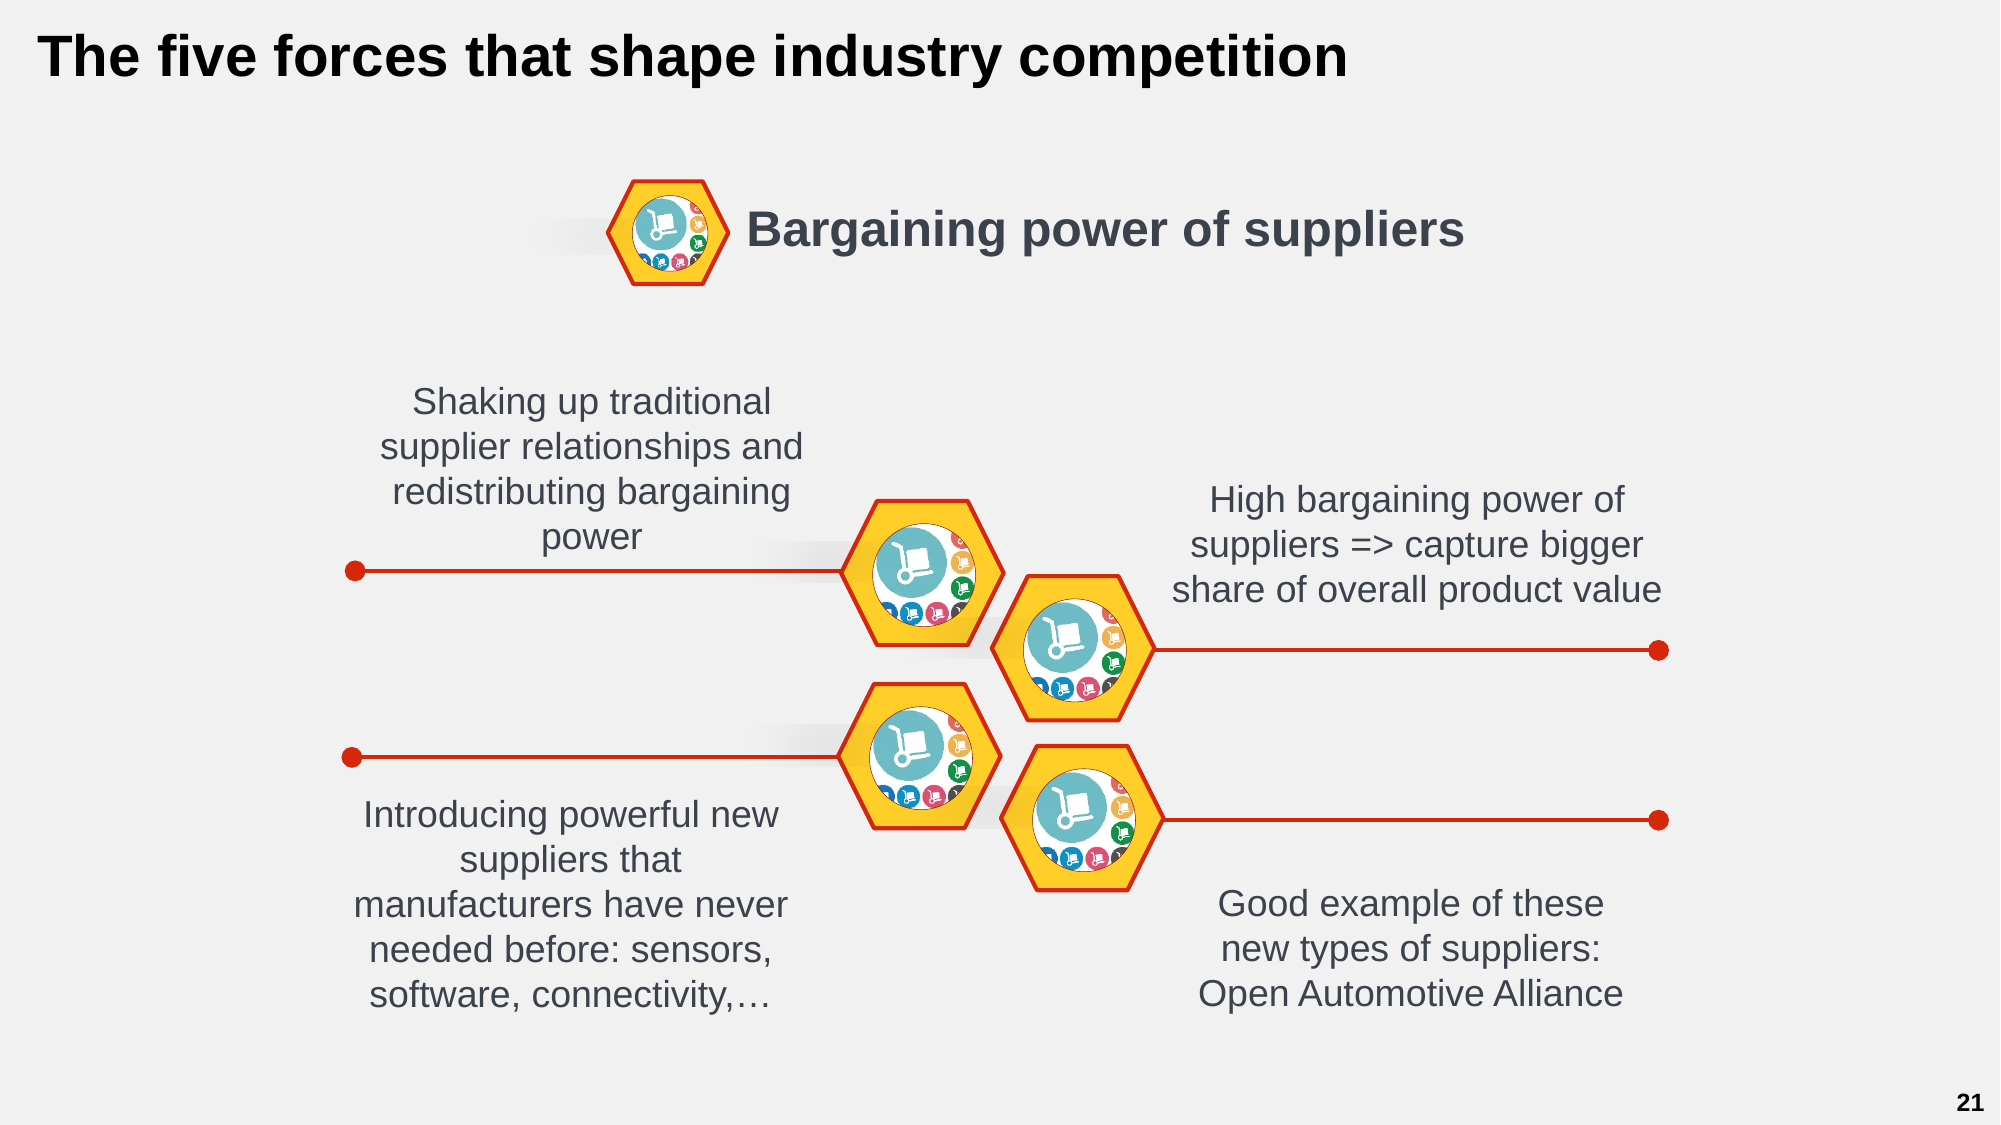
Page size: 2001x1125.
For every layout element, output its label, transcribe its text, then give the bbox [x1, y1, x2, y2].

text_box Introducing powerful new suppliers that manufacturers have never needed before: sensors, software, connectivity,… [331, 782, 811, 1023]
text_box High bargaining power of suppliers => capture bigger share of overall product value [1148, 468, 1686, 618]
text_box Shaking up traditional supplier relationships and redistributing bargaining power [355, 369, 829, 565]
text_box 21 [1941, 1079, 2000, 1125]
text_box [609, 181, 729, 285]
text_box [846, 500, 1004, 646]
text_box [1006, 745, 1164, 891]
text_box [843, 683, 1001, 829]
picture [1032, 768, 1136, 872]
picture [632, 195, 708, 272]
text_box The five forces that shape industry competition [22, 10, 1366, 96]
picture [1023, 598, 1127, 702]
text_box Good example of these new types of suppliers: Open Automotive Alliance [1163, 871, 1659, 1022]
picture [869, 706, 973, 810]
text_box Bargaining power of suppliers [731, 188, 1482, 264]
picture [872, 523, 976, 627]
text_box [997, 576, 1155, 721]
